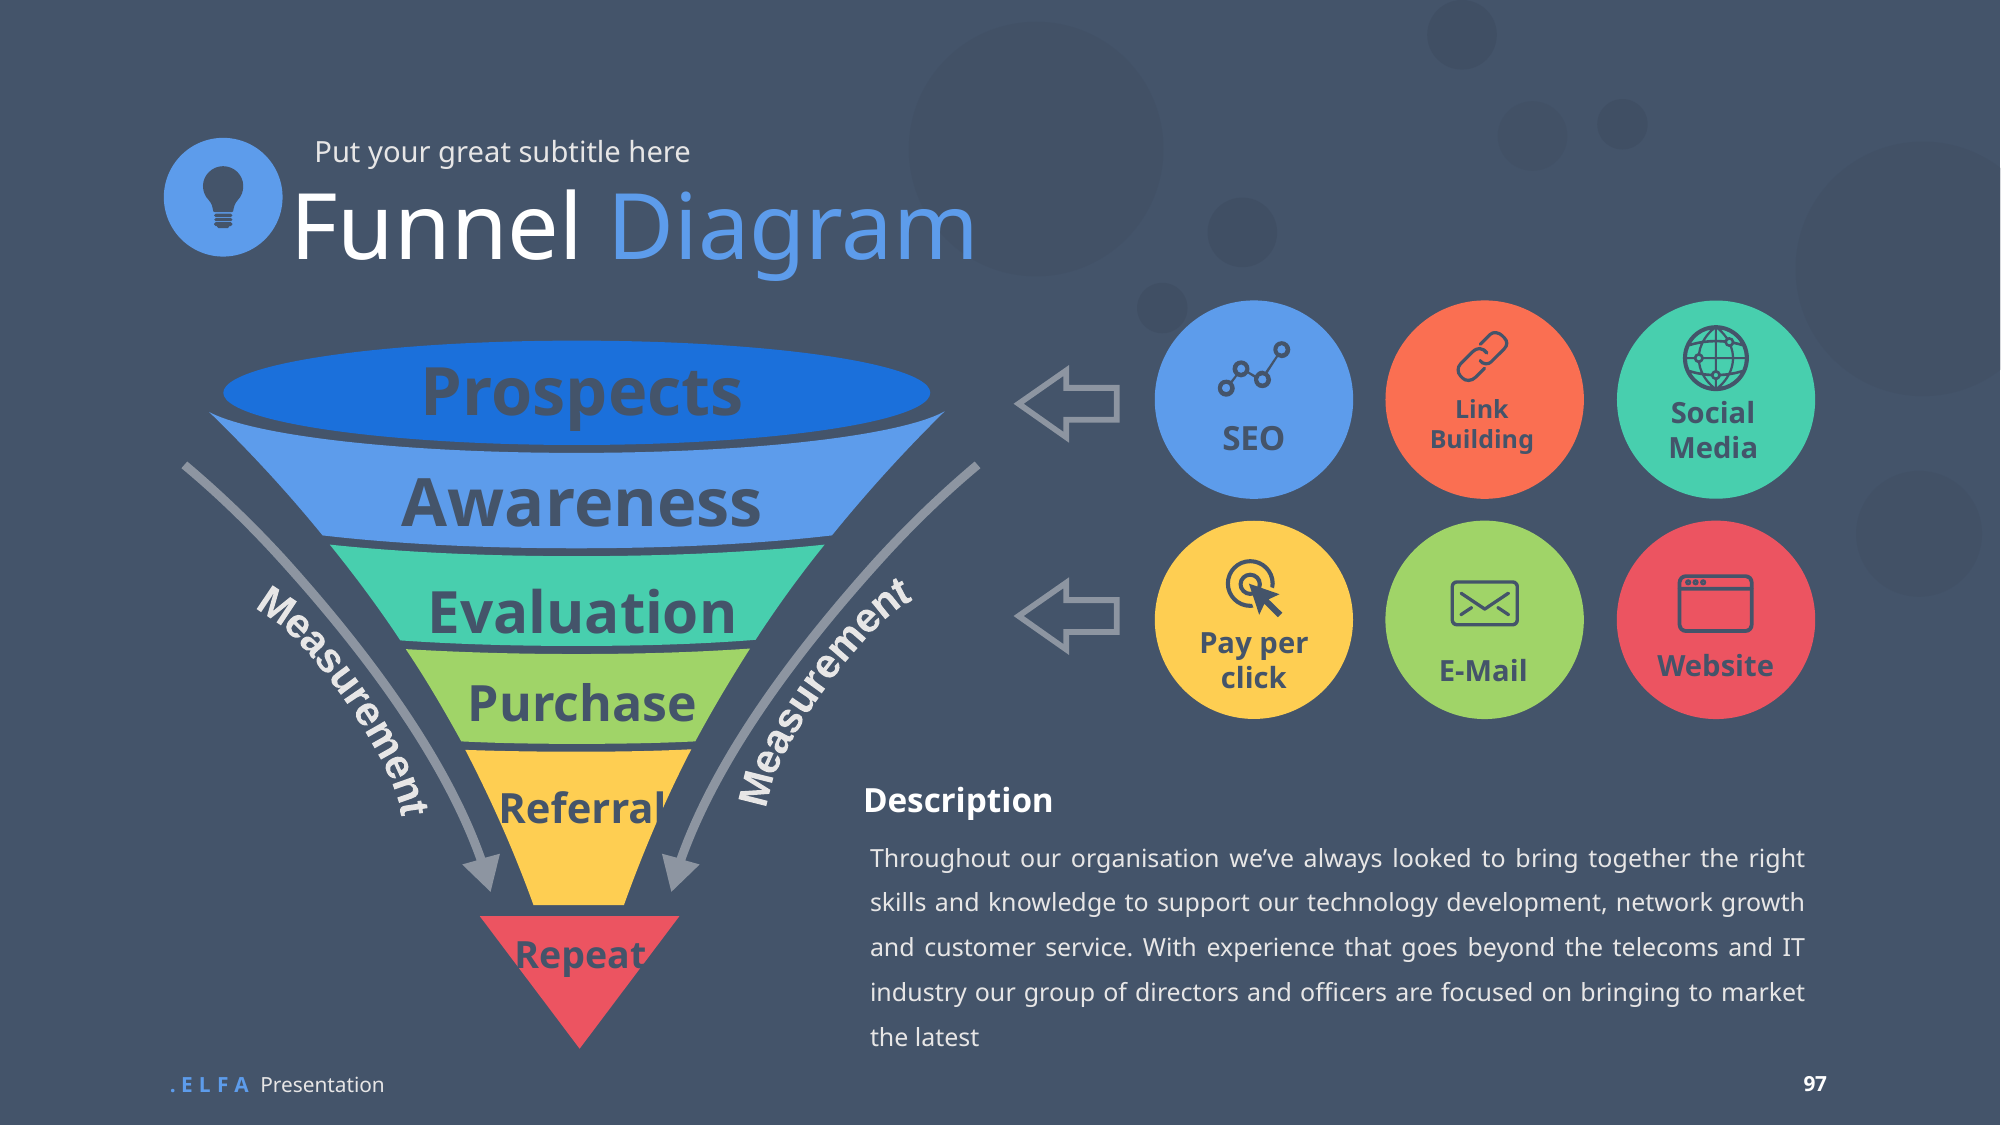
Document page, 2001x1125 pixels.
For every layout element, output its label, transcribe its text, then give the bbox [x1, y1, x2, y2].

text_box Description [848, 771, 1069, 827]
text_box [223, 347, 931, 445]
text_box Repeat [499, 923, 662, 984]
text_box [1013, 577, 1120, 655]
text_box [477, 915, 682, 944]
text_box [1385, 520, 1584, 720]
text_box Referral [483, 774, 682, 840]
text_box Purchase [453, 664, 712, 740]
text_box [329, 544, 825, 642]
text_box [1154, 300, 1354, 499]
text_box [661, 461, 981, 892]
text_box [645, 411, 945, 541]
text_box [1616, 520, 1816, 720]
text_box [202, 166, 244, 229]
text_box [405, 649, 748, 727]
text_box [460, 740, 697, 744]
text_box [1385, 300, 1584, 499]
text_box [465, 749, 692, 786]
text_box Put your great subtitle here [299, 126, 707, 160]
text_box [162, 136, 275, 258]
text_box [1616, 300, 1816, 499]
text_box Funnel Diagram [275, 160, 995, 285]
text_box [181, 461, 500, 892]
text_box [209, 411, 508, 542]
text_box Evaluation [412, 567, 752, 653]
text_box [507, 840, 650, 906]
text_box [529, 984, 630, 1051]
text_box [1154, 520, 1354, 719]
text_box Awareness [386, 452, 779, 547]
text_box Prospects [405, 341, 760, 437]
text_box [1013, 365, 1120, 443]
text_box Throughout our organisation we’ve always looked to bring together the right skills and knowledge to support our technology development, network growth and customer service. With experience that goes beyond the telecoms and IT industry our group of directors and officers are focused on bringing to market the latest [855, 819, 1822, 1059]
